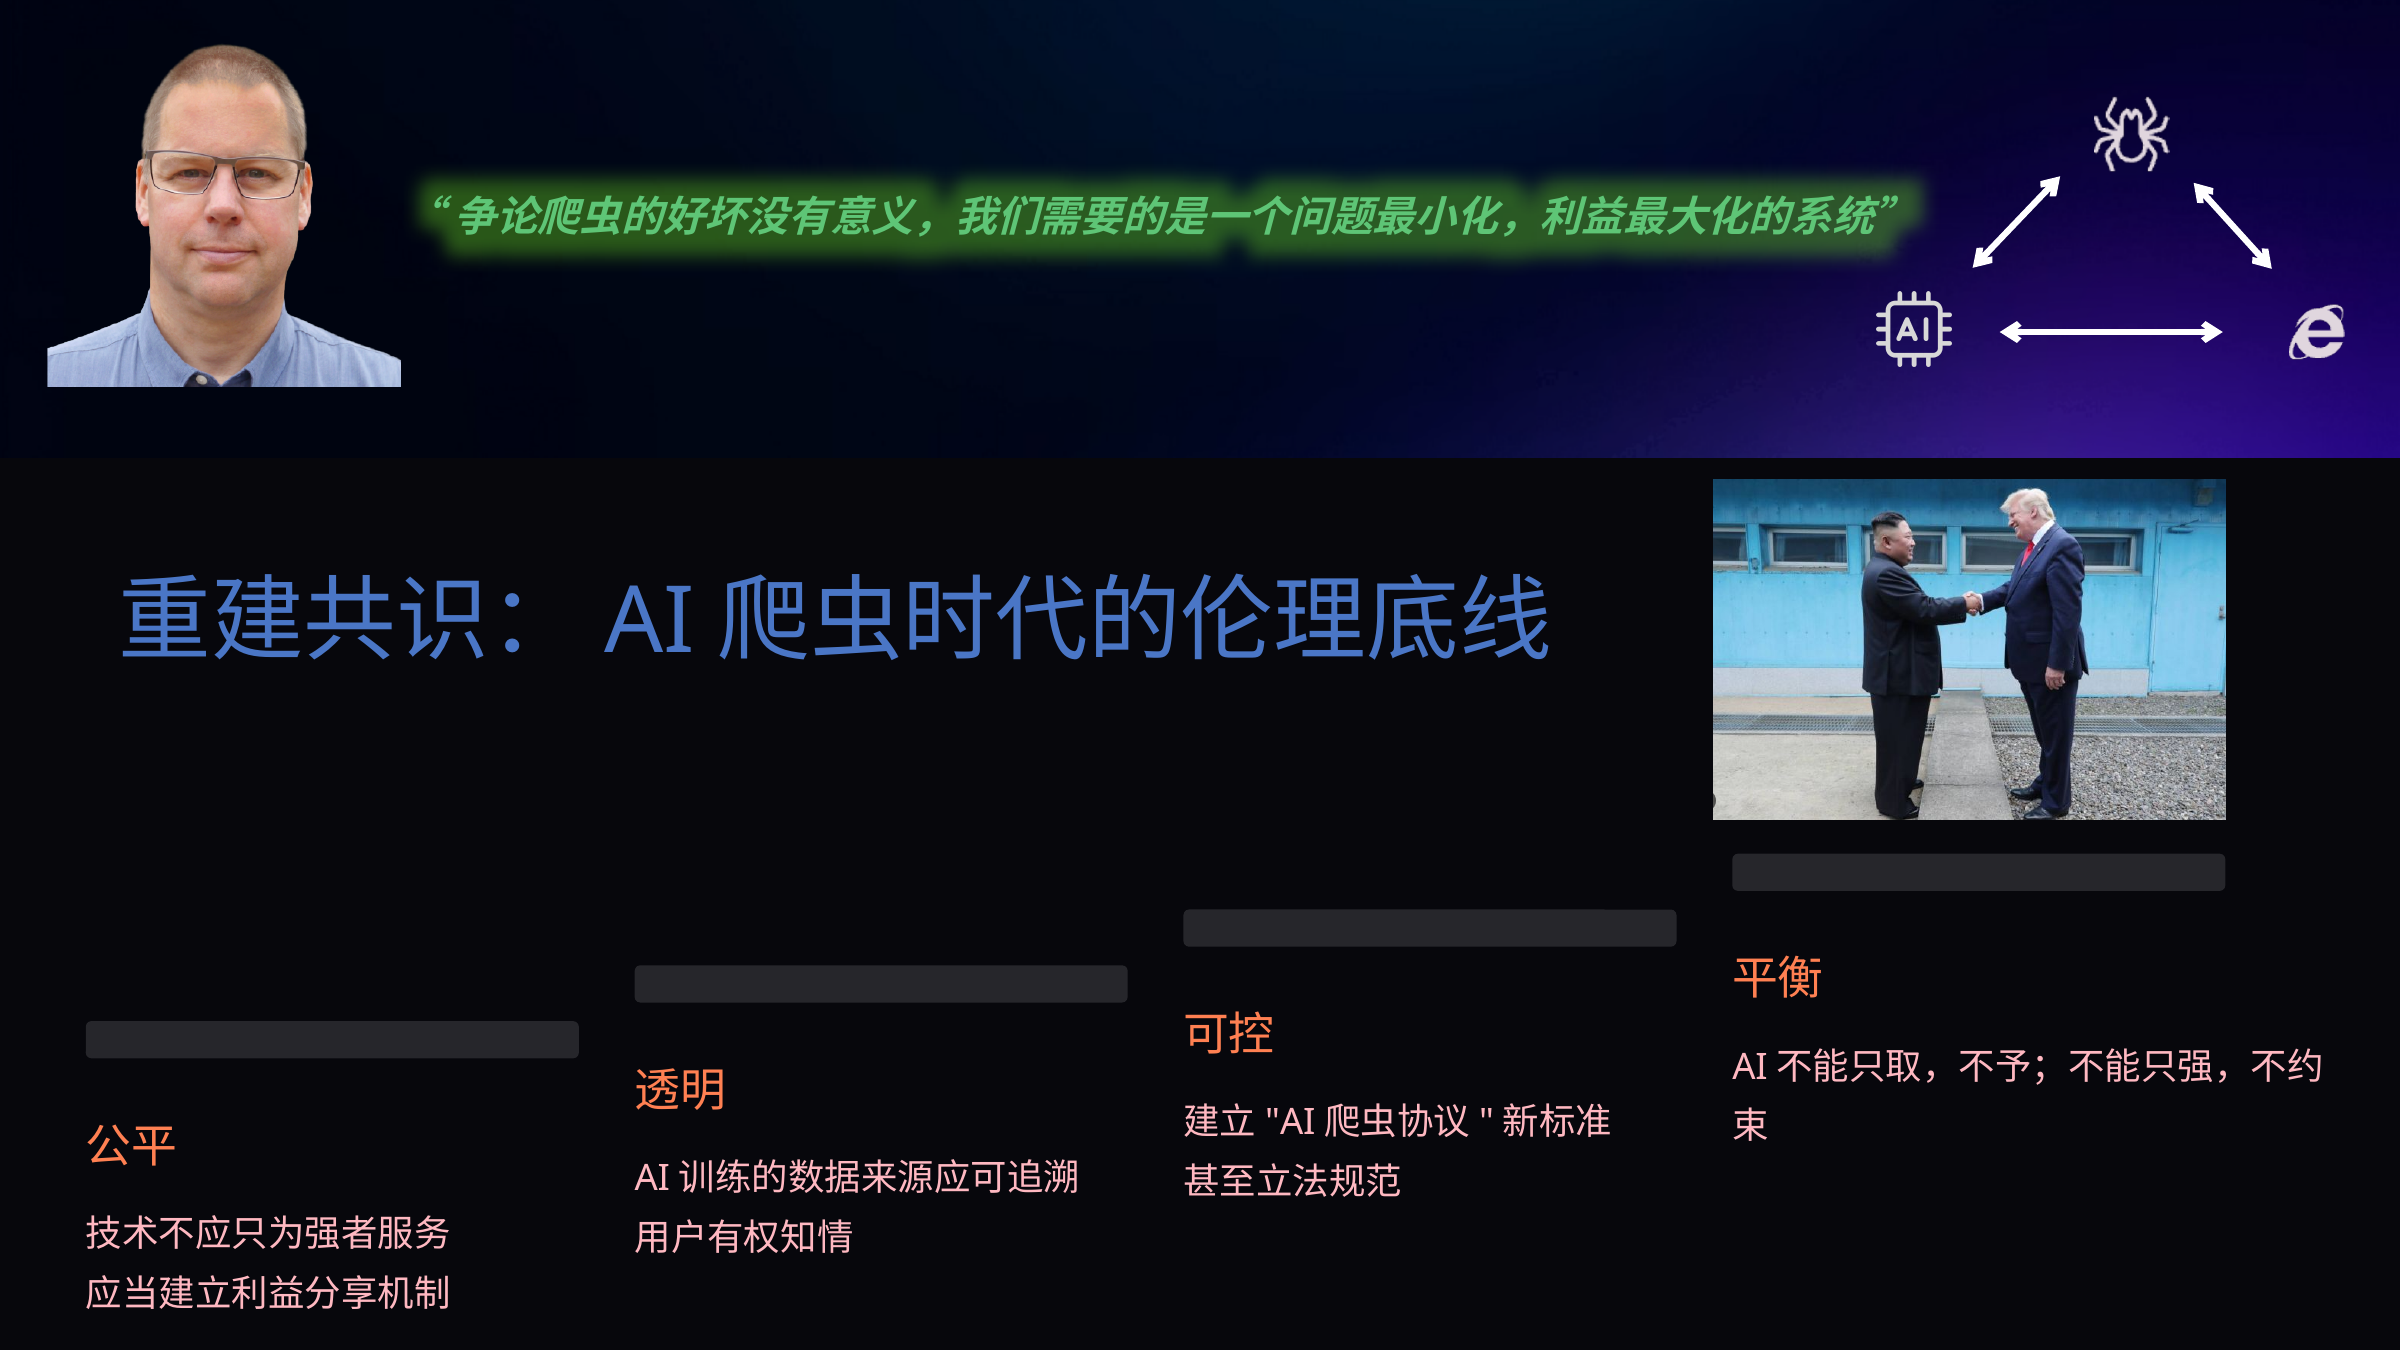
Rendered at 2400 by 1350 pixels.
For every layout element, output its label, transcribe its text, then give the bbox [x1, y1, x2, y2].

text_box 技术不应只为强者服务 应当建立利益分享机制 [85, 1194, 579, 1314]
picture [0, 0, 2400, 458]
text_box [634, 965, 1128, 1003]
text_box [1732, 853, 2226, 891]
text_box [1183, 909, 1677, 947]
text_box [1972, 176, 2061, 268]
text_box [85, 1021, 579, 1059]
text_box AI不能只取，不予；不能只强，不约束 [1732, 1027, 2356, 1147]
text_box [2193, 182, 2272, 269]
text_box 重建共识：AI爬虫时代的伦理底线 [118, 555, 1513, 673]
text_box 可控 [1183, 1002, 1649, 1061]
text_box 平衡 [1732, 946, 2198, 1005]
text_box AI训练的数据来源应可追溯 用户有权知情 [634, 1138, 1128, 1258]
text_box 透明 [634, 1058, 1100, 1117]
text_box 建立"AI爬虫协议"新标准 甚至立法规范 [1183, 1082, 1677, 1202]
text_box 公平 [85, 1114, 551, 1173]
picture [1713, 479, 2226, 820]
